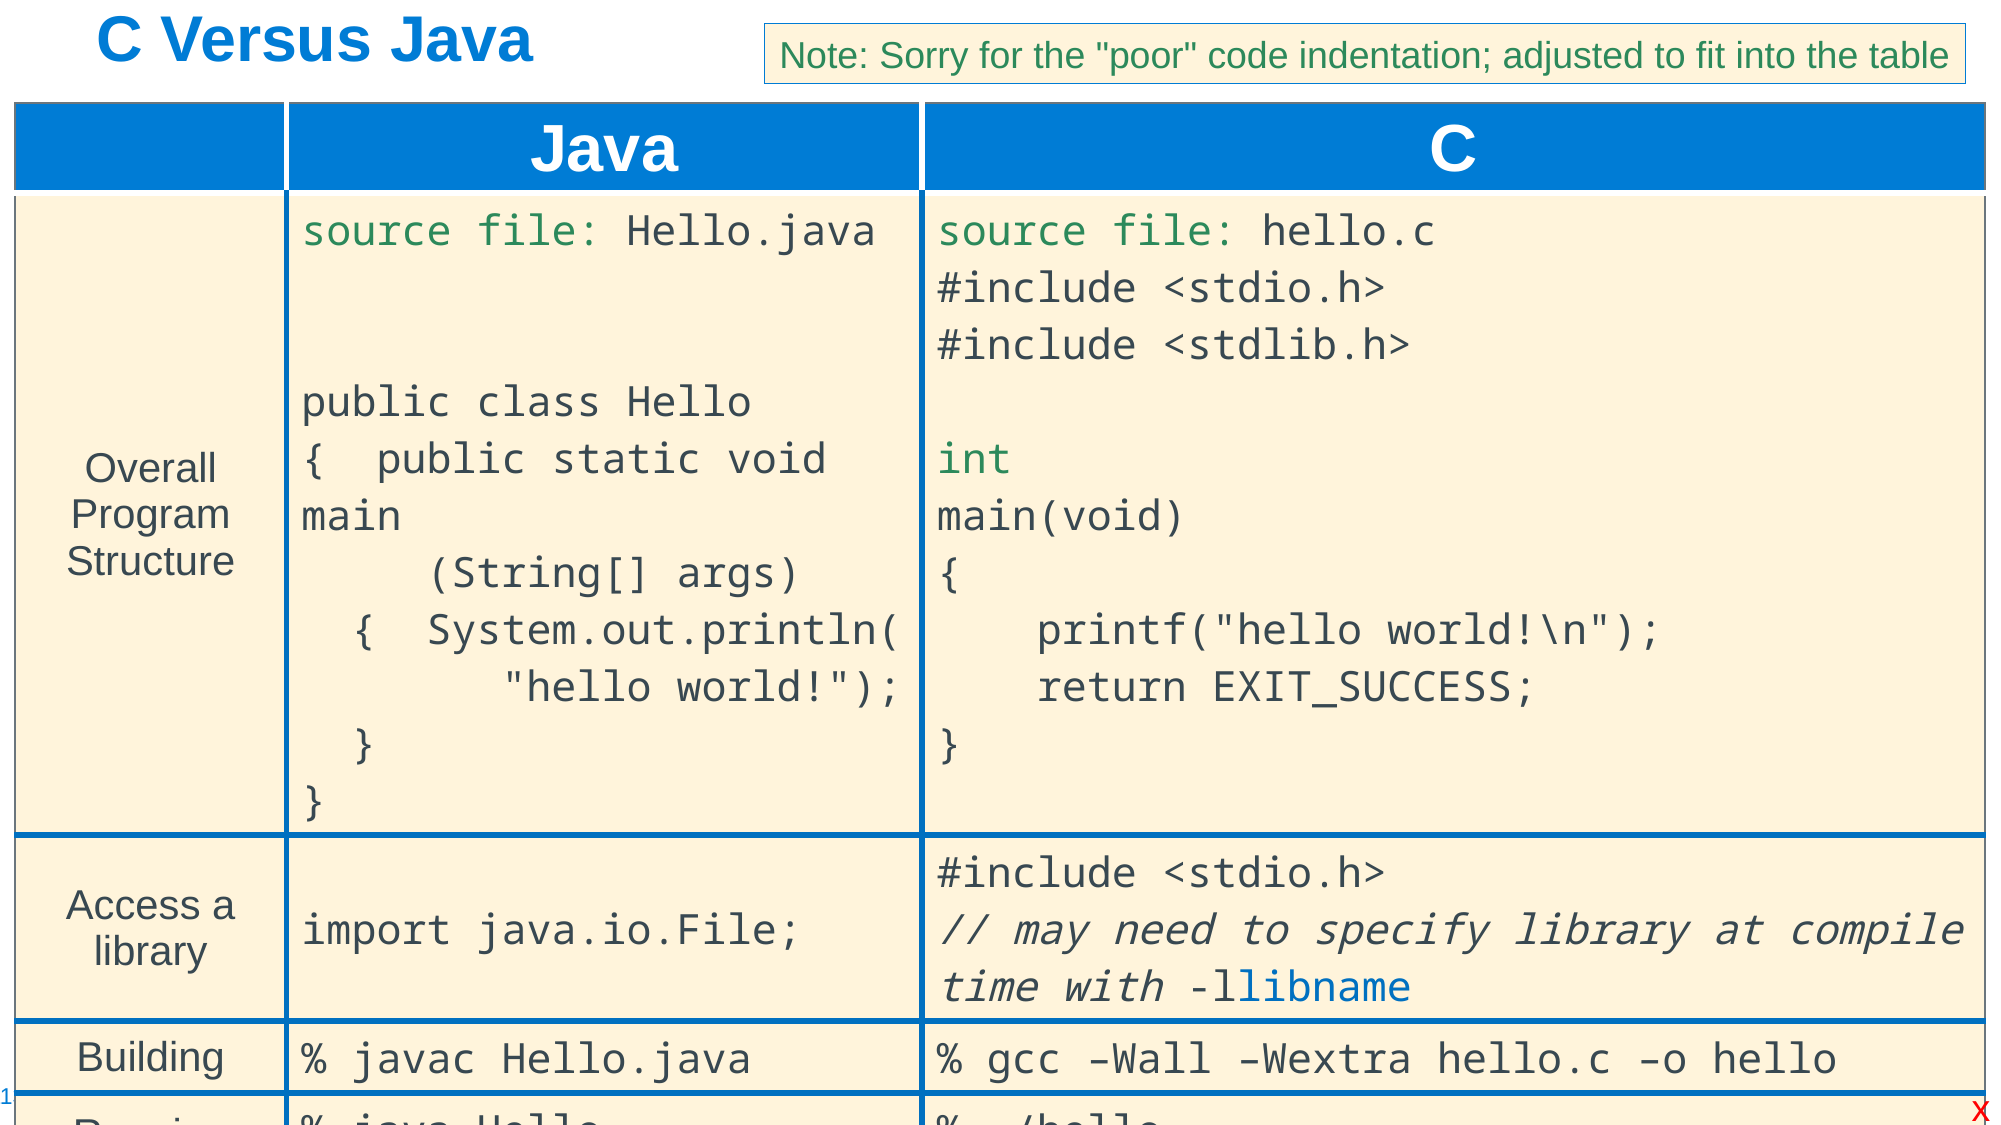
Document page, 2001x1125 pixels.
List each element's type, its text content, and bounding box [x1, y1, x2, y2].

table_header [16, 104, 284, 190]
table_cell source file: Hello.java public class Hello { public static void main (String[] args) { System.out.println( "hello world!"); } } [289, 196, 919, 832]
table_cell Building [16, 1024, 284, 1090]
text_box x [1956, 1076, 2000, 1125]
table_cell #include <stdio.h> // may need to specify library at compile time with -llibname [925, 838, 1984, 1018]
title C Versus Java [81, 13, 1807, 83]
table_cell Running (execution) [16, 1096, 284, 1125]
table_header C [925, 104, 1984, 190]
table_cell % gcc –Wall –Wextra hello.c –o hello [925, 1024, 1984, 1090]
table_cell source file: hello.c #include <stdio.h> #include <stdlib.h> int main(void) { printf("hello world!\n"); return EXIT_SUCCESS; } [925, 196, 1984, 832]
table_cell Access a library [16, 838, 284, 1018]
table_cell % java Hello hello world! [289, 1096, 919, 1125]
table_header Java [289, 104, 919, 190]
table_cell import java.io.File; [289, 838, 919, 1018]
table_cell % javac Hello.java [289, 1024, 919, 1090]
table_cell Overall Program Structure [16, 196, 284, 832]
table_cell % ./hello hello world! [925, 1096, 1956, 1125]
text_box Note: Sorry for the "poor" code indentation; adjusted to fit into the table [764, 23, 1966, 84]
